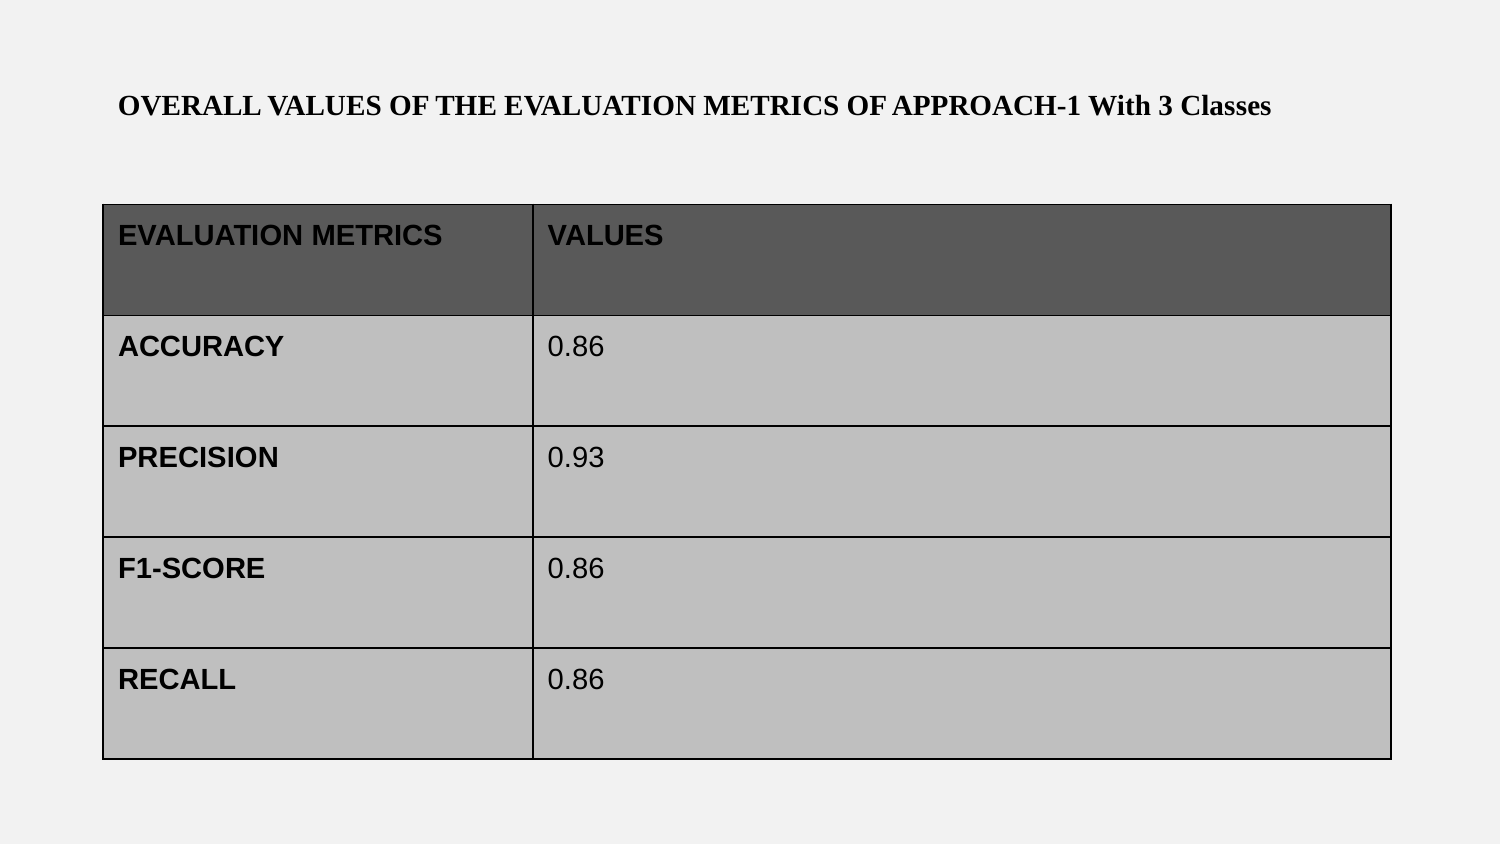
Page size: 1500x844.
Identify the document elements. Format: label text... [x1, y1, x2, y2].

table_cell F1-SCORE [104, 538, 532, 647]
table_header VALUES [534, 205, 1390, 315]
table_cell 0.86 [534, 538, 1390, 647]
table_cell ACCURACY [104, 316, 532, 425]
table_cell 0.93 [534, 427, 1390, 536]
table_cell 0.86 [534, 316, 1390, 425]
text_box OVERALL VALUES OF THE EVALUATION METRICS OF APPROACH-1 With 3 Classes [103, 78, 1391, 129]
table_cell 0.86 [534, 649, 1390, 758]
table_cell PRECISION [104, 427, 532, 536]
table_header EVALUATION METRICS [104, 205, 532, 315]
table_cell RECALL [104, 649, 532, 758]
